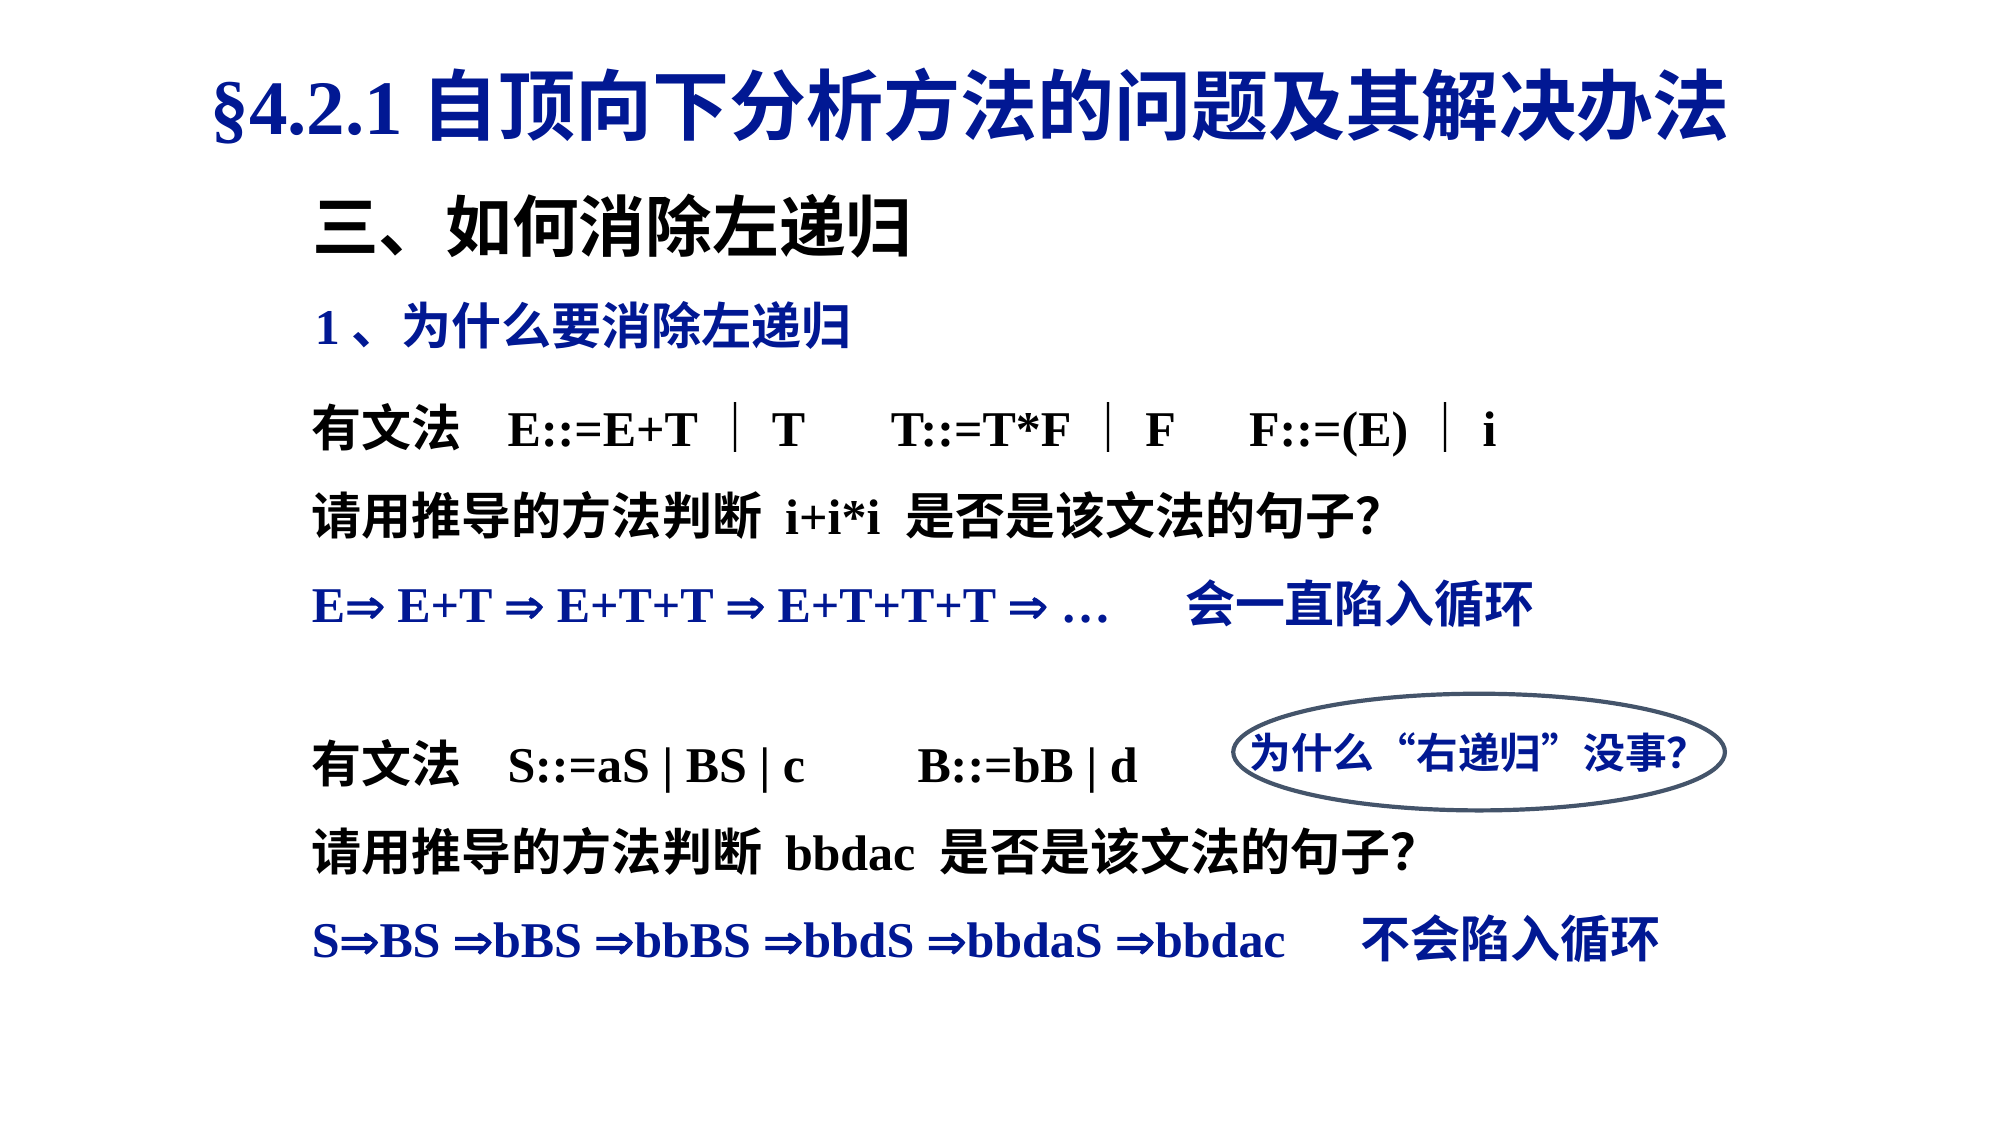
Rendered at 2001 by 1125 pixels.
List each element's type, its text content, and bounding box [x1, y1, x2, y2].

text_box 有文法 S::=aS | BS | c B::=bB | d 请用推导的方法判断 bbdac 是否是该文法的句子？ SBS bBS bbBS bbdS bbdaS bbdac 不会陷入循环 [297, 706, 1750, 976]
text_box 为什么“右递归”没事？ [1233, 693, 1725, 811]
text_box 有文法 E::=E+T｜T T::=T*F｜F F::=(E)｜i 请用推导的方法判断 i+i*i 是否是该文法的句子？ E E+T  E+T+T  E+T+T+T  … 会一直陷入循环 [297, 371, 1622, 640]
text_box 1、为什么要消除左递归 [300, 287, 1750, 363]
text_box 三、如何消除左递归 [297, 162, 928, 273]
text_box §4.2.1自顶向下分析方法的问题及其解决办法 [195, 31, 1799, 162]
